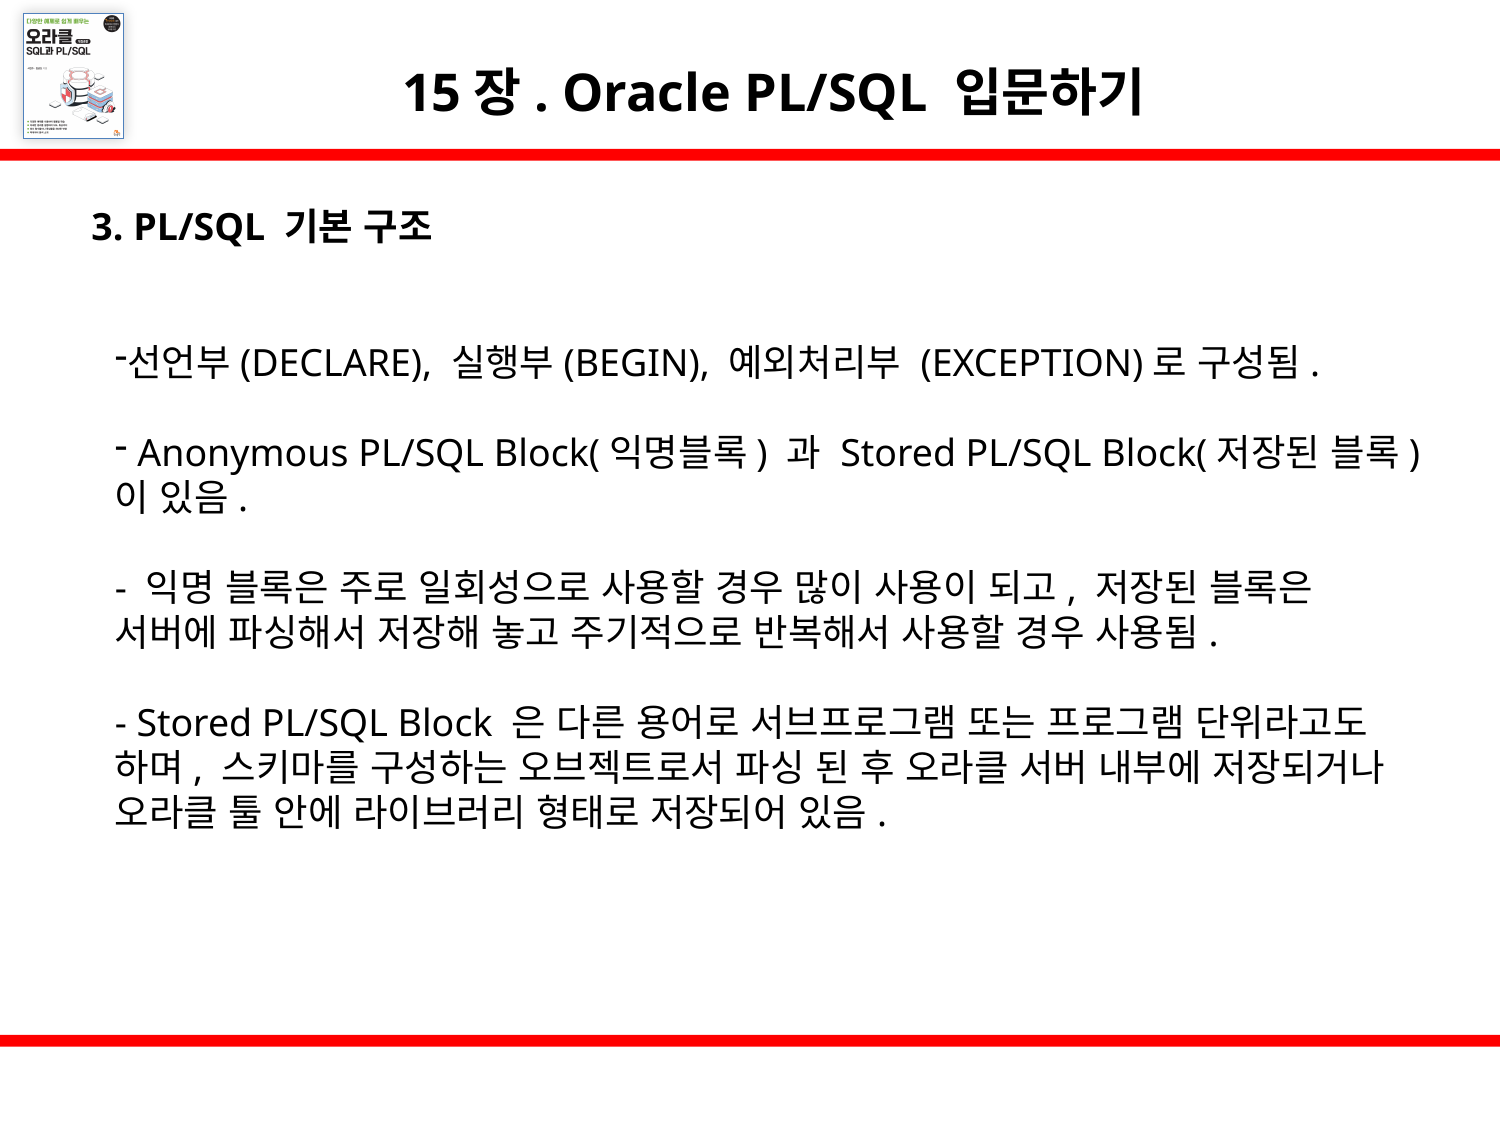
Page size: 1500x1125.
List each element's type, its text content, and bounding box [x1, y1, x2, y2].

text_box 선언부(DECLARE), 실행부(BEGIN), 예외처리부 (EXCEPTION)로 구성됨. Anonymous PL/SQL Block(익명블록) 과 Stored PL/SQL Block(저장된 블록) 이 있음. - 익명 블록은 주로 일회성으로 사용할 경우 많이 사용이 되고, 저장된 블록은 서버에 파싱해서 저장해 놓고 주기적으로 반복해서 사용할 경우 사용됨. - Stored PL/SQL Block 은 다른 용어로 서브프로그램 또는 프로그램 단위라고도 하며, 스키마를 구성하는 오브젝트로서 파싱 된 후 오라클 서버 내부에 저장되거나 오라클 툴 안에 라이브러리 형태로 저장되어 있음. [98, 289, 1437, 883]
text_box [0, 1033, 1500, 1049]
picture [23, 13, 125, 140]
text_box 15장. Oracle PL/SQL 입문하기 [204, 0, 1343, 151]
text_box 3. PL/SQL 기본 구조 [75, 182, 752, 269]
text_box [0, 147, 1500, 163]
